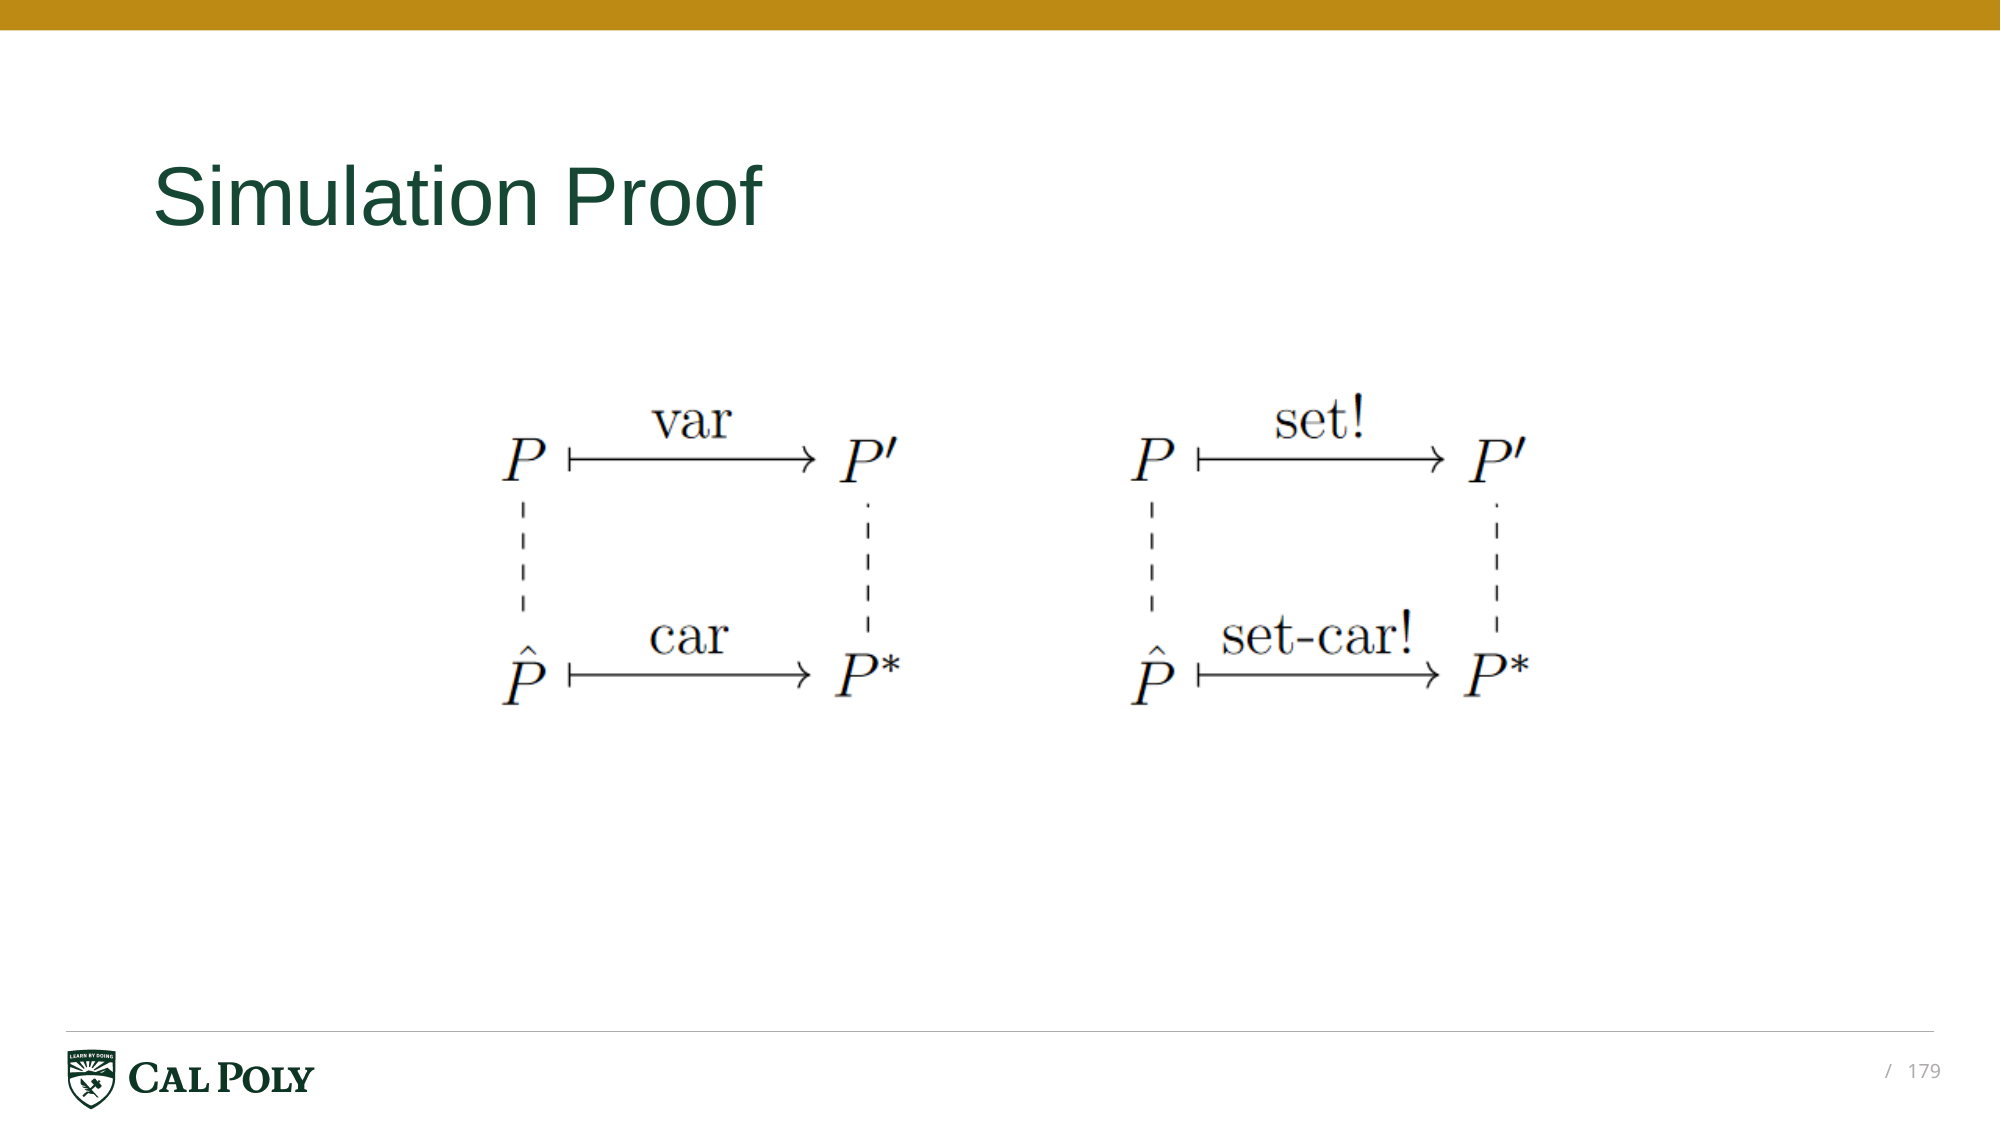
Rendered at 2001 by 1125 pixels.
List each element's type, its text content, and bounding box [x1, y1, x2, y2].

picture [419, 354, 1581, 771]
slide_number / 179 [1866, 1041, 1956, 1102]
title Simulation Proof [137, 147, 1888, 250]
picture [43, 1025, 338, 1125]
